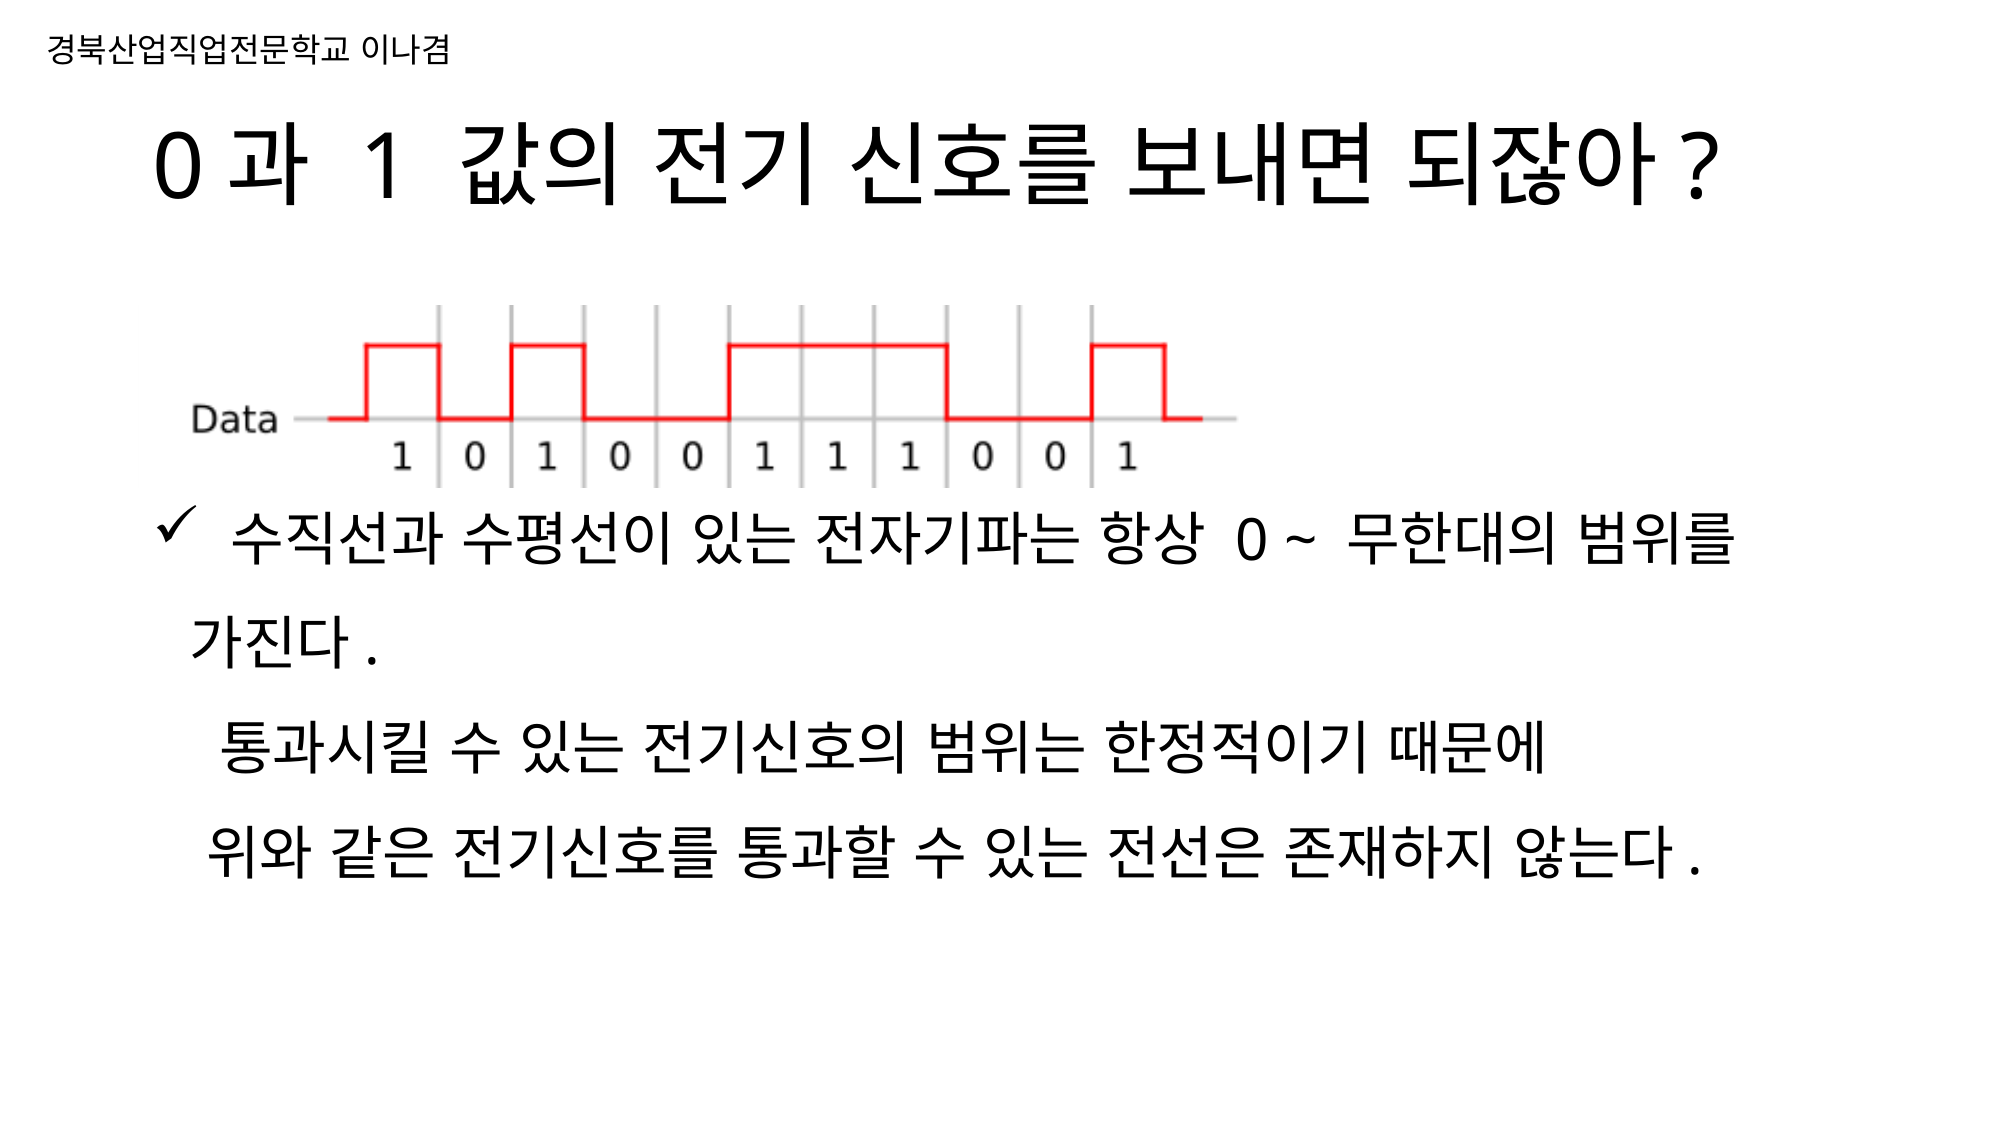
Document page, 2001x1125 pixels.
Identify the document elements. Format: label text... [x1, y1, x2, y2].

picture [137, 305, 1262, 488]
title 0과 1 값의 전기 신호를 보내면 되잖아? [137, 59, 1863, 278]
list 수직선과 수평선이 있는 전자기파는 항상 0 ~ 무한대의 범위를 가진다. 통과시킬 수 있는 전기신호의 범위는 한정적이기 때문에 위와 같은 전기신호를 통과할 수 있는 전선은 존재하지 않는다. [137, 368, 1863, 1014]
